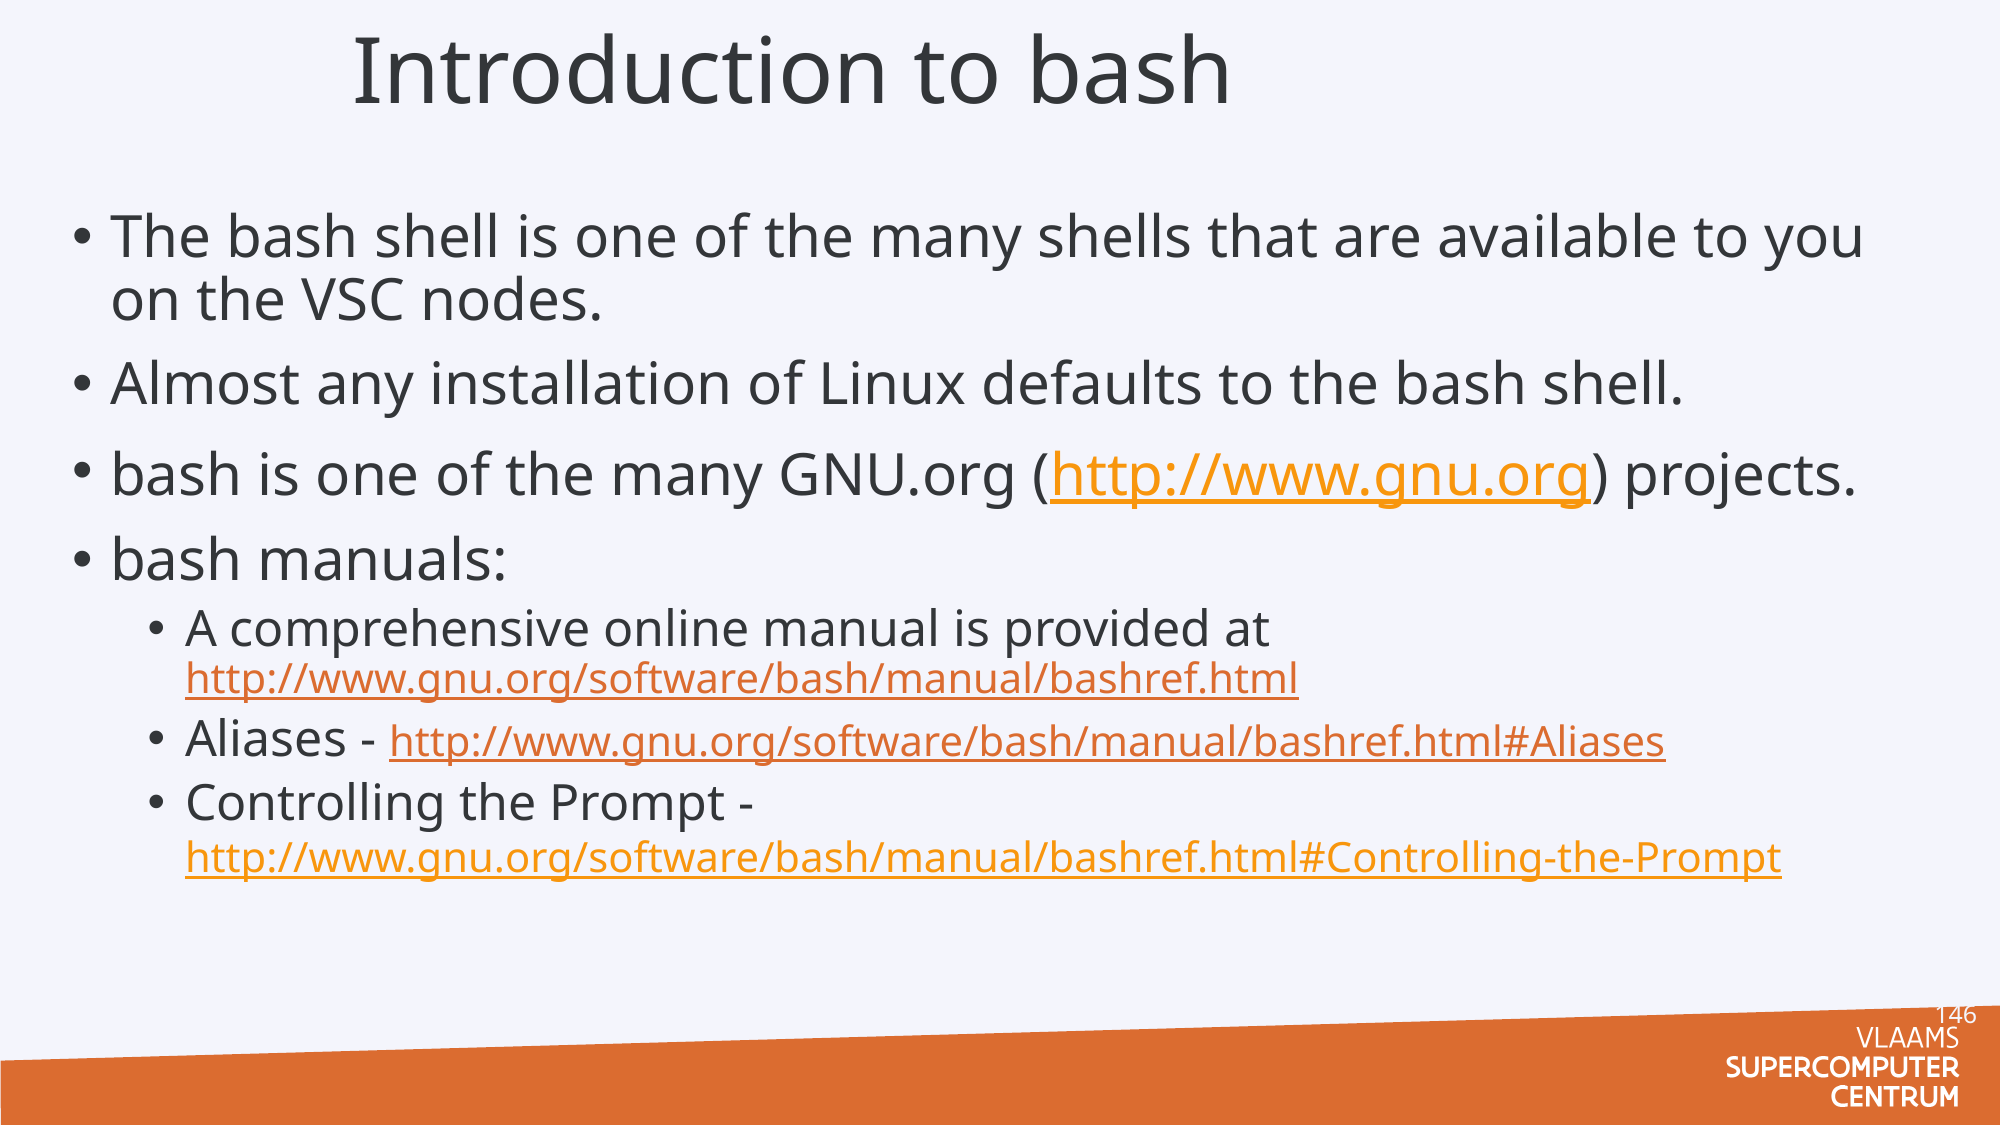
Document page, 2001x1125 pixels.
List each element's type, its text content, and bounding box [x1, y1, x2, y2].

title Introduction to bash [249, 0, 1750, 148]
slide_number 146 [1787, 992, 1993, 1040]
list The bash shell is one of the many shells that are available to you on the VSC nodes. Almost any installation of Linux defaults to the bash shell. bash is one of the many GNU.org (http://www.gnu.org) projects. bash manuals: A comprehensive online manual is provided at http://www.gnu.org/software/bash/manual/bashref.html Aliases - http://www.gnu.org/software/bash/manual/bashref.html#Aliases Controlling the Prompt - http://www.gnu.org/software/bash/manual/bashref.html#Controlling-the-Prompt [57, 200, 1952, 1000]
picture [1725, 1021, 1960, 1117]
